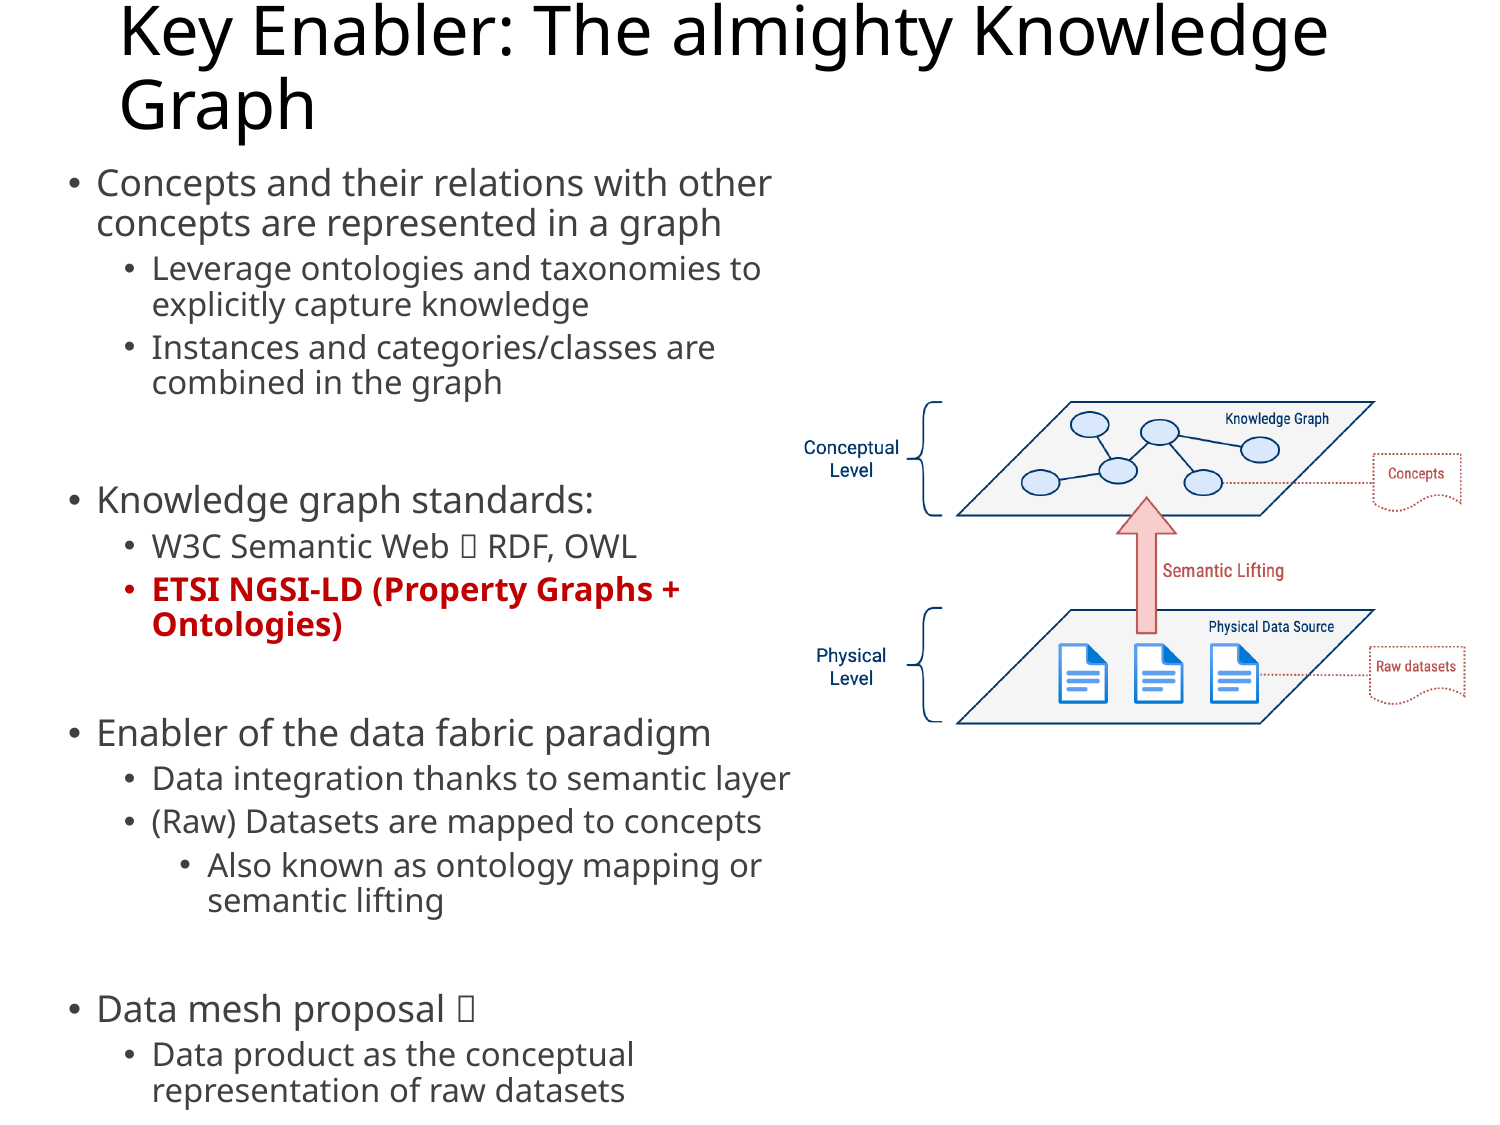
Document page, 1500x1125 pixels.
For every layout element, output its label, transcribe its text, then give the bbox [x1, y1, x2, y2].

picture [765, 379, 1484, 745]
title Key Enabler: The almighty Knowledge Graph [103, 16, 1397, 126]
list Concepts and their relations with other concepts are represented in a graph Leverage ontologies and taxonomies to explicitly capture knowledge Instances and categories/classes are combined in the graph Knowledge graph standards: W3C Semantic Web  RDF, OWL ETSI NGSI-LD (Property Graphs + Ontologies) Enabler of the data fabric paradigm Data integration thanks to semantic layer (Raw) Datasets are mapped to concepts Also known as ontology mapping or semantic lifting Data mesh proposal  Data product as the conceptual representation of raw datasets [53, 157, 856, 1125]
